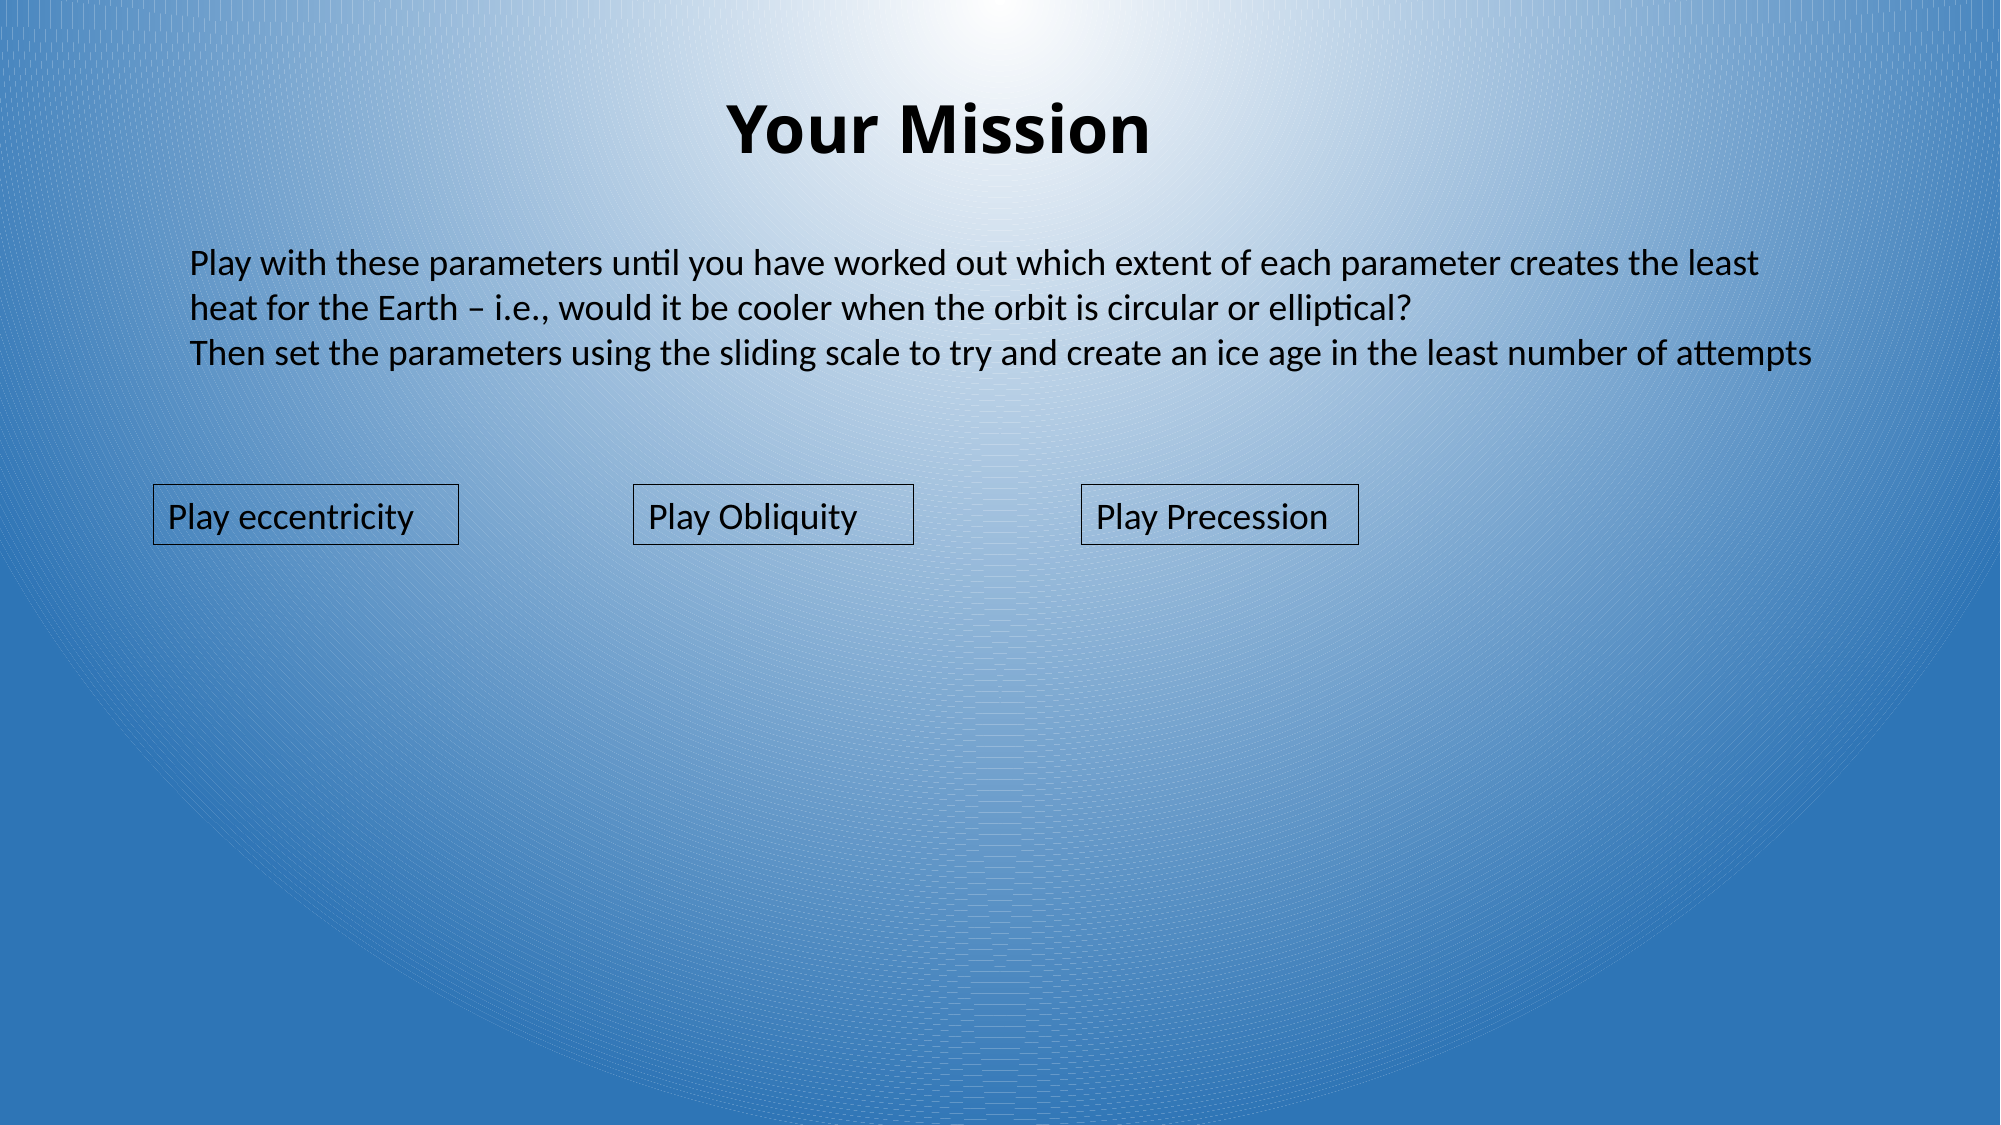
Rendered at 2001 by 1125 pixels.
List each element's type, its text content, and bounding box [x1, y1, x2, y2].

text_box Play Obliquity [633, 484, 914, 545]
text_box Play with these parameters until you have worked out which extent of each parameter creates the least heat for the Earth – i.e., would it be cooler when the orbit is circular or elliptical? Then set the parameters using the sliding scale to try and create an ice age in the least number of attempts [174, 230, 1851, 381]
text_box Your Mission [712, 79, 1240, 174]
text_box Play eccentricity [153, 484, 459, 545]
text_box Play Precession [1081, 484, 1359, 545]
